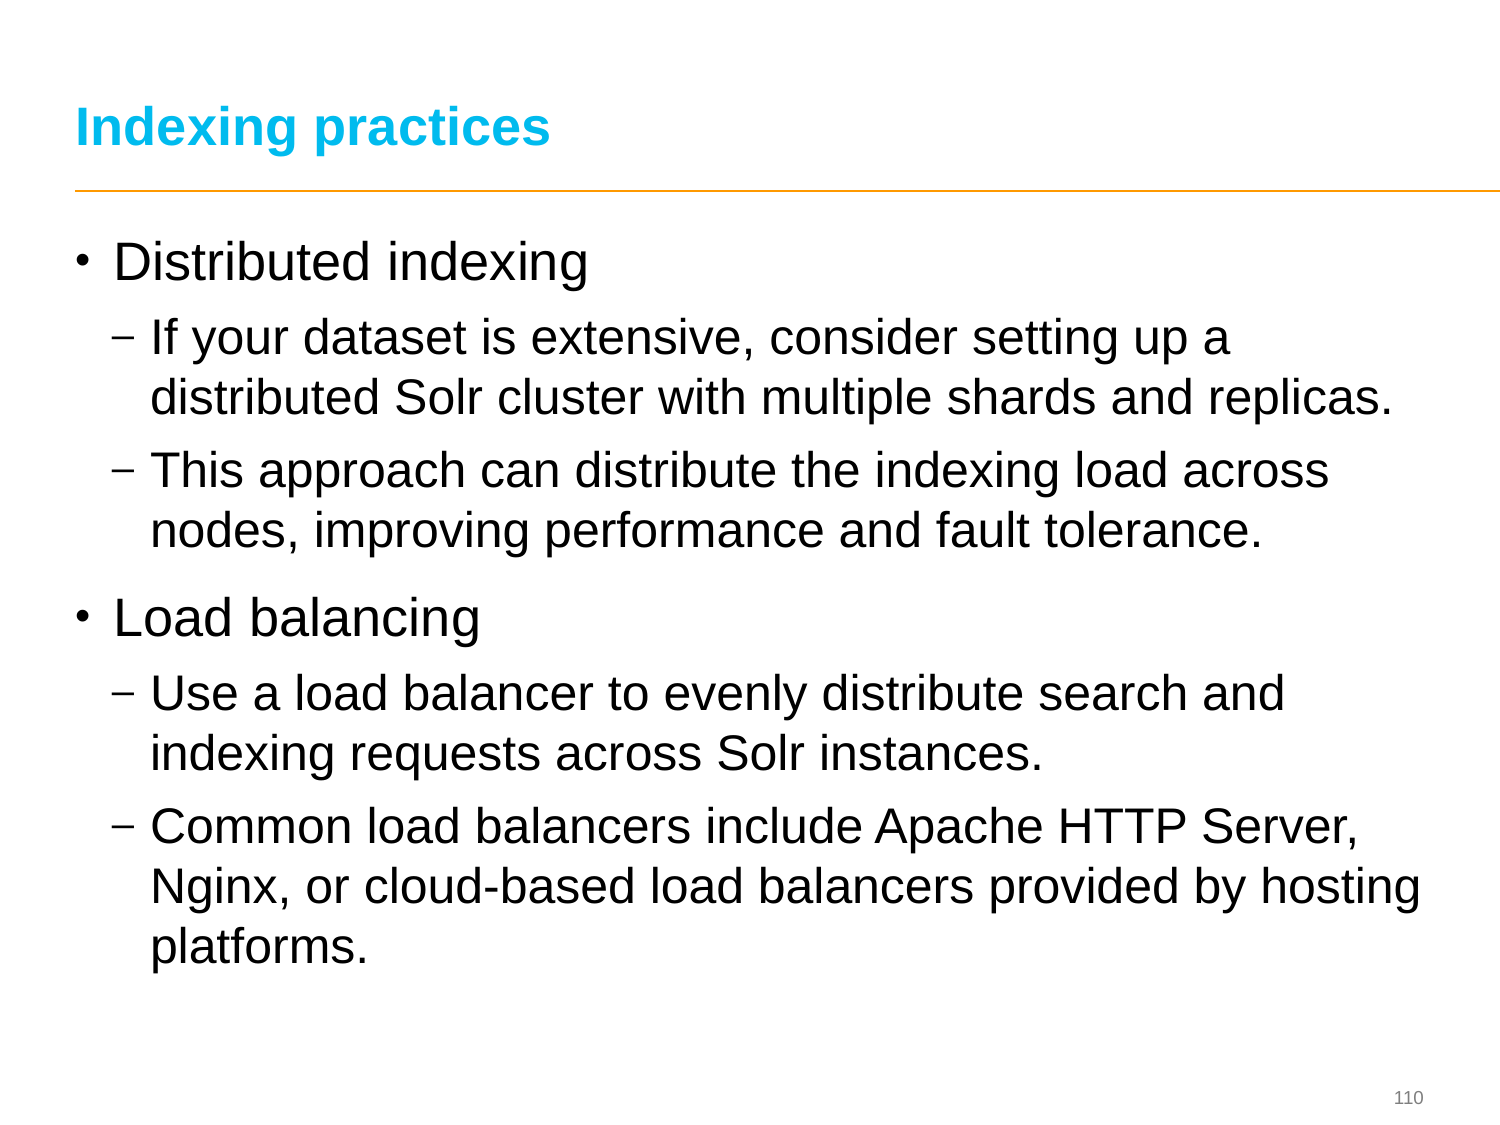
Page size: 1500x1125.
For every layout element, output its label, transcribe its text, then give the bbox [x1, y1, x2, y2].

list Distributed indexing If your dataset is extensive, consider setting up a distributed Solr cluster with multiple shards and replicas. This approach can distribute the indexing load across nodes, improving performance and fault tolerance. Load balancing Use a load balancer to evenly distribute search and indexing requests across Solr instances. Common load balancers include Apache HTTP Server, Nginx, or cloud-based load balancers provided by hosting platforms. [75, 226, 1425, 1018]
title Indexing practices [75, 27, 1422, 157]
